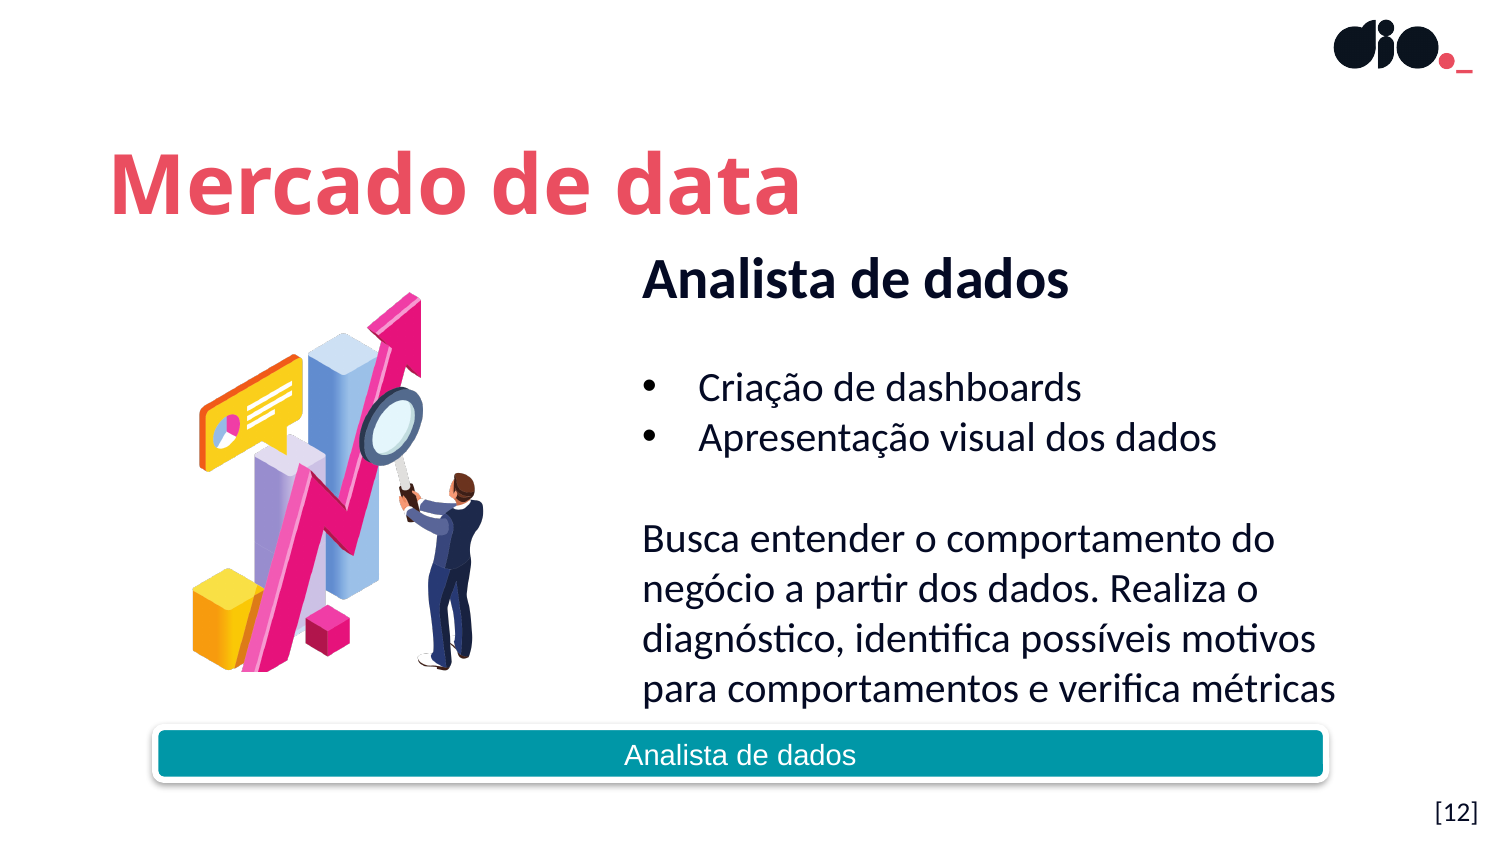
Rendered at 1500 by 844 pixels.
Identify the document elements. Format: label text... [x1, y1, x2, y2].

text_box Analista de dados [152, 723, 1330, 783]
picture [154, 292, 532, 672]
text_box Analista de dados Criação de dashboards Apresentação visual dos dados Busca entender o comportamento do negócio a partir dos dados. Realiza o diagnóstico, identifica possíveis motivos para comportamentos e verifica métricas [614, 210, 1403, 740]
picture [1333, 19, 1473, 74]
text_box Mercado de data [92, 104, 1408, 243]
slide_number [12] [1403, 779, 1494, 844]
